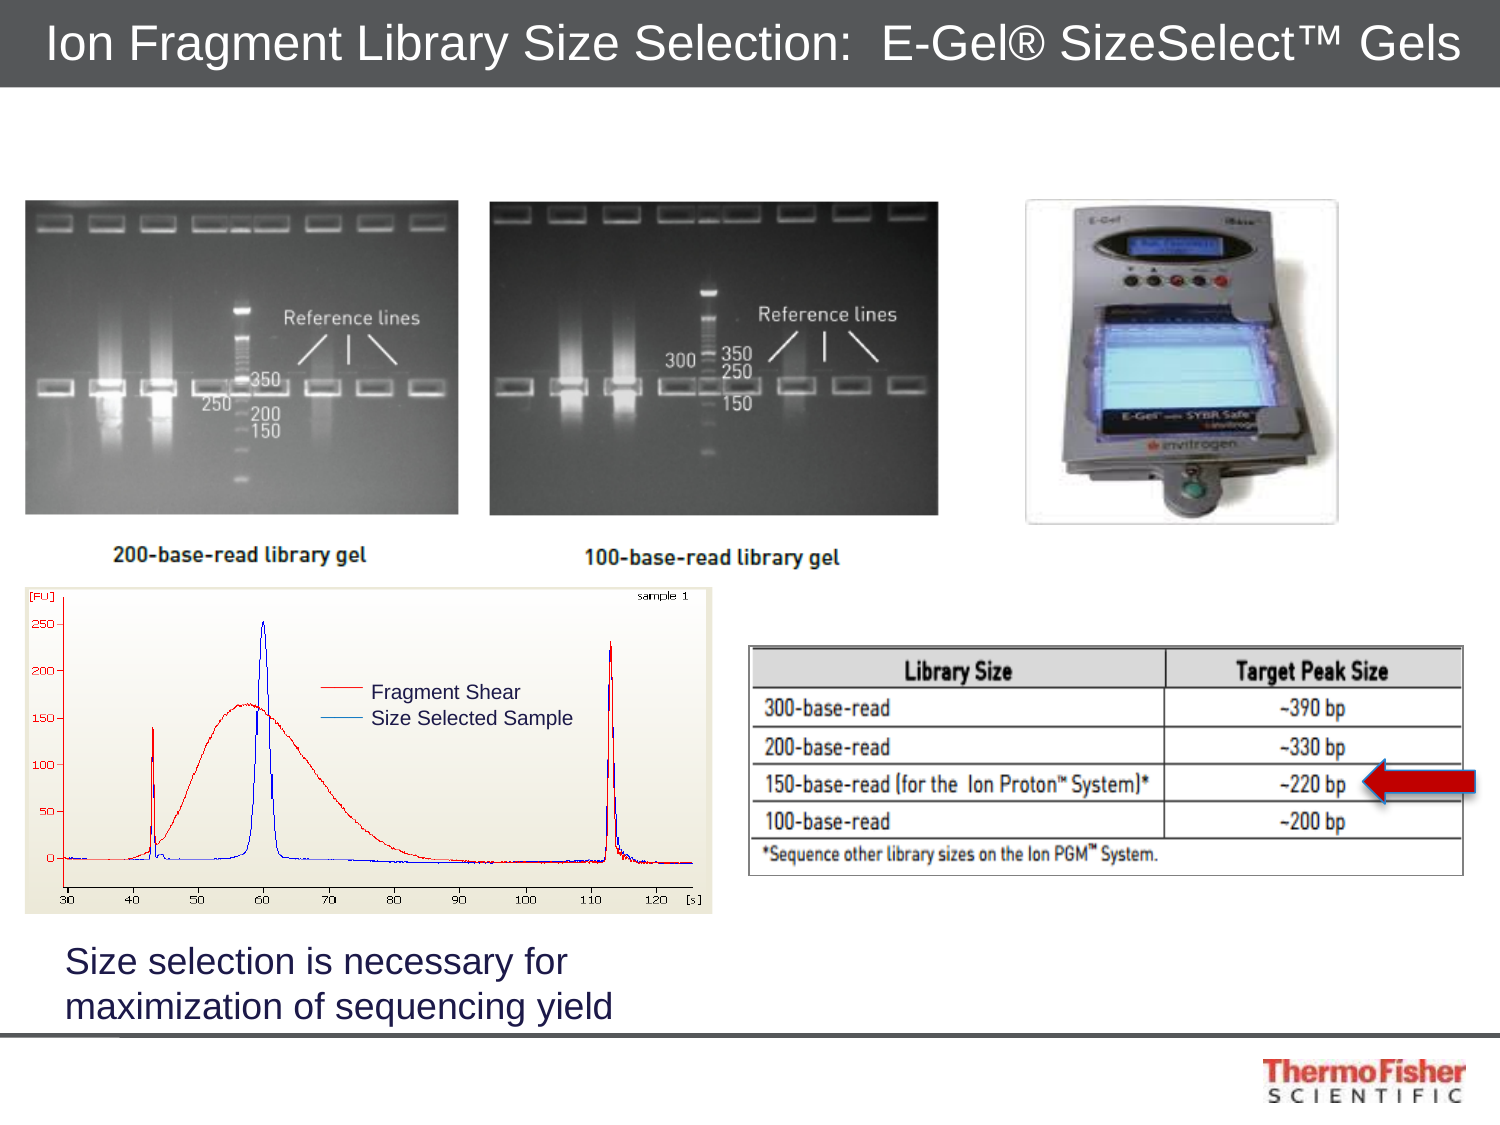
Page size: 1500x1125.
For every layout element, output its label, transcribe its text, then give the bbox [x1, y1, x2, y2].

picture [24, 199, 460, 581]
picture [749, 646, 1463, 876]
text_box Size selection is necessary for maximization of sequencing yield [49, 929, 698, 1035]
title Ion Fragment Library Size Selection: E-Gel® SizeSelect™ Gels [0, 0, 1500, 88]
picture [1024, 199, 1339, 526]
picture [487, 199, 940, 583]
text_box [1468, 769, 1476, 794]
picture [1263, 1059, 1466, 1103]
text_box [24, 587, 713, 915]
